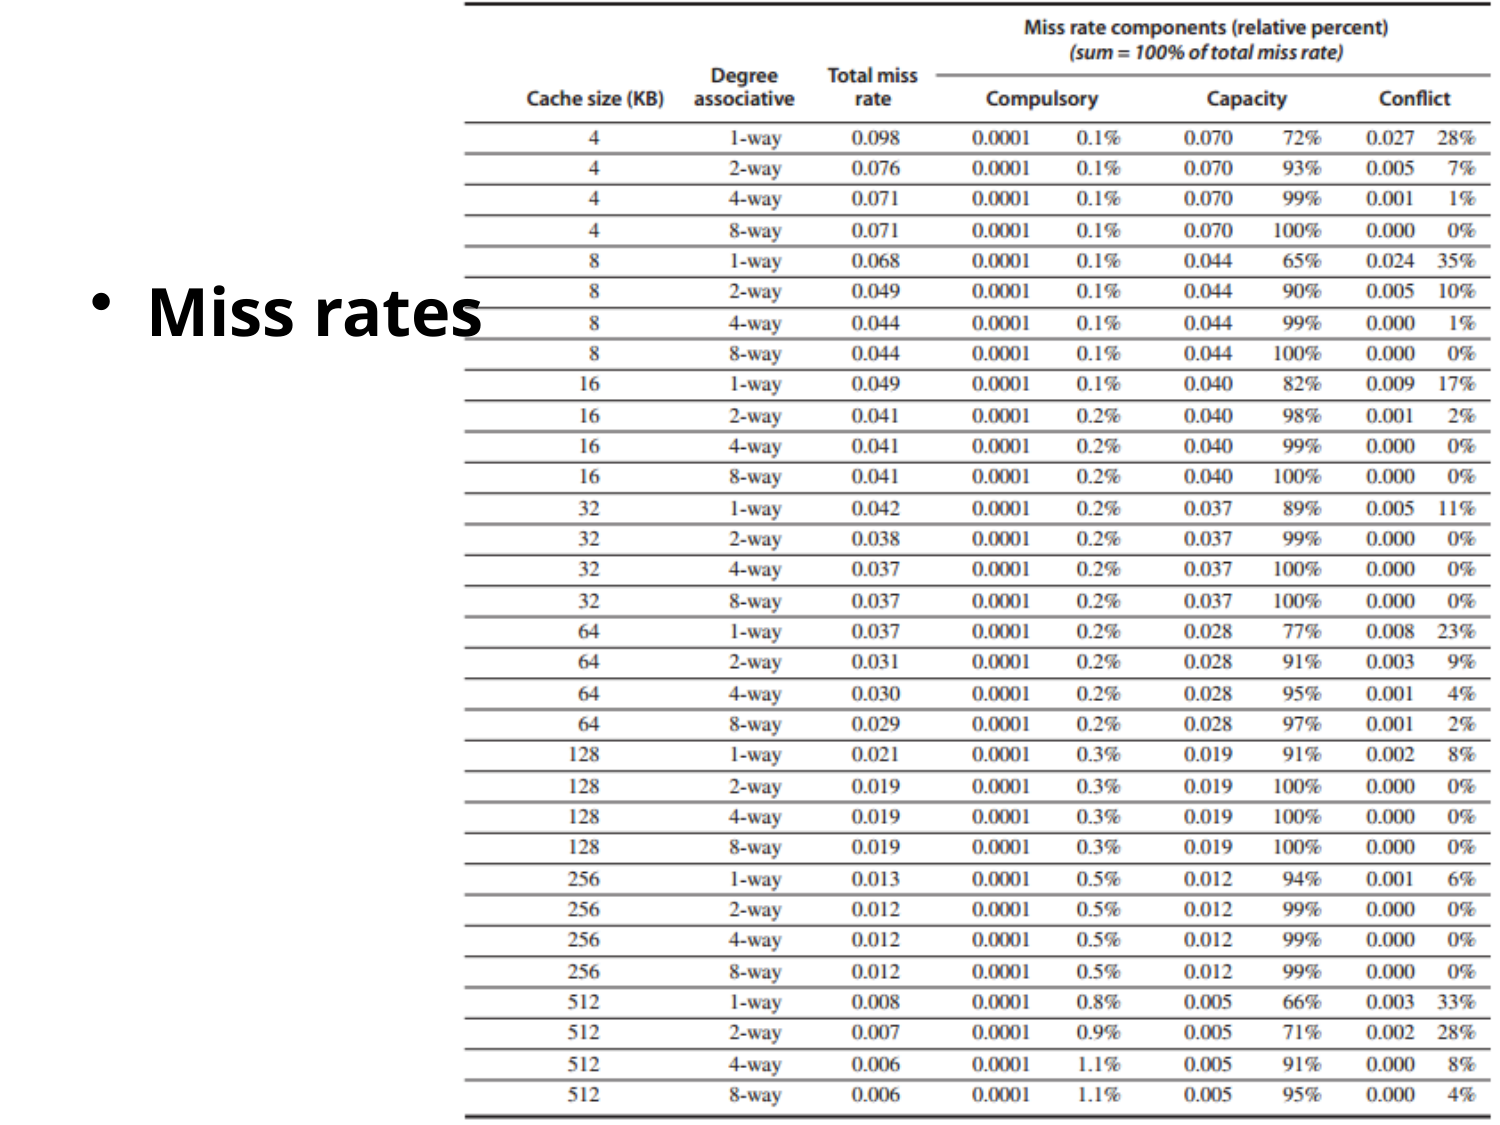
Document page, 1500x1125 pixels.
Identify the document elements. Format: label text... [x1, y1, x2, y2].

list Miss rates [75, 262, 455, 1125]
picture [460, 0, 1500, 1125]
